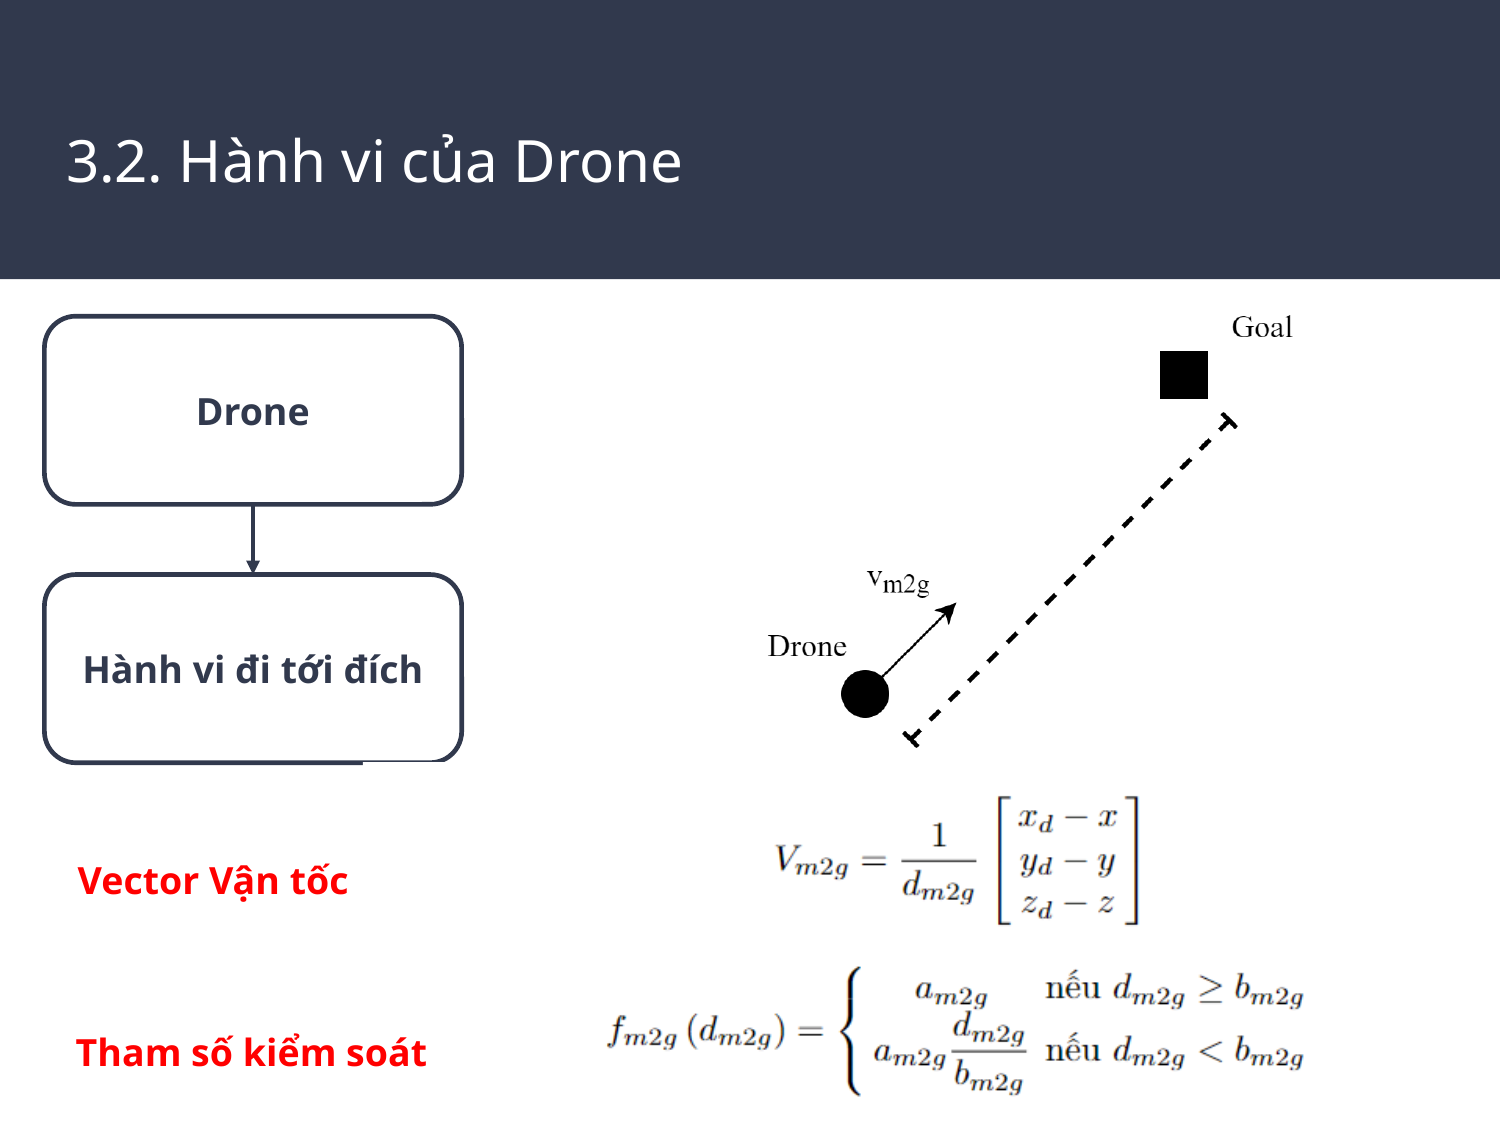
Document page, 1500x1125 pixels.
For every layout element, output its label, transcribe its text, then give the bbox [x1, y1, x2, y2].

text_box Vector Vận tốc [62, 819, 357, 918]
title 3.2. Hành vi của Drone [51, 109, 1449, 246]
text_box Hành vi đi tới đích [44, 574, 462, 763]
text_box Drone [44, 316, 462, 505]
text_box Tham số kiểm soát [60, 991, 357, 1090]
picture [362, 305, 1450, 1125]
